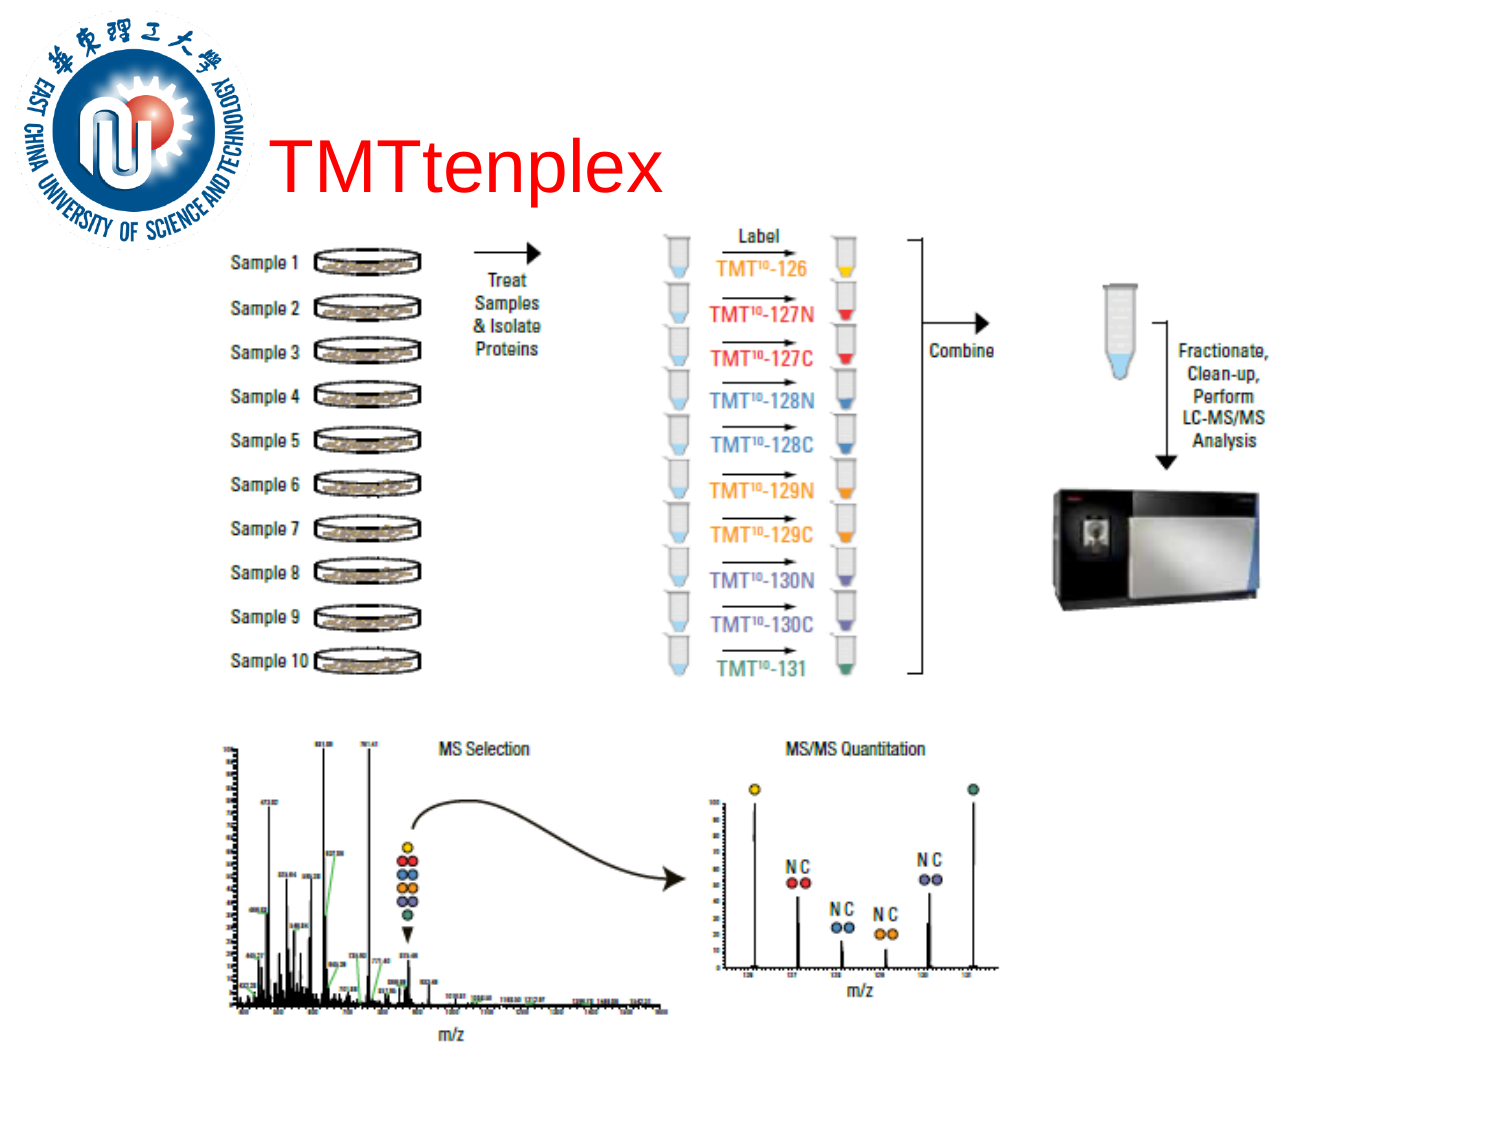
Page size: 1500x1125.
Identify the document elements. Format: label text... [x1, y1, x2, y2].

title TMTtenplex [253, 59, 1397, 278]
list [198, 222, 1295, 1059]
picture [13, 9, 254, 250]
